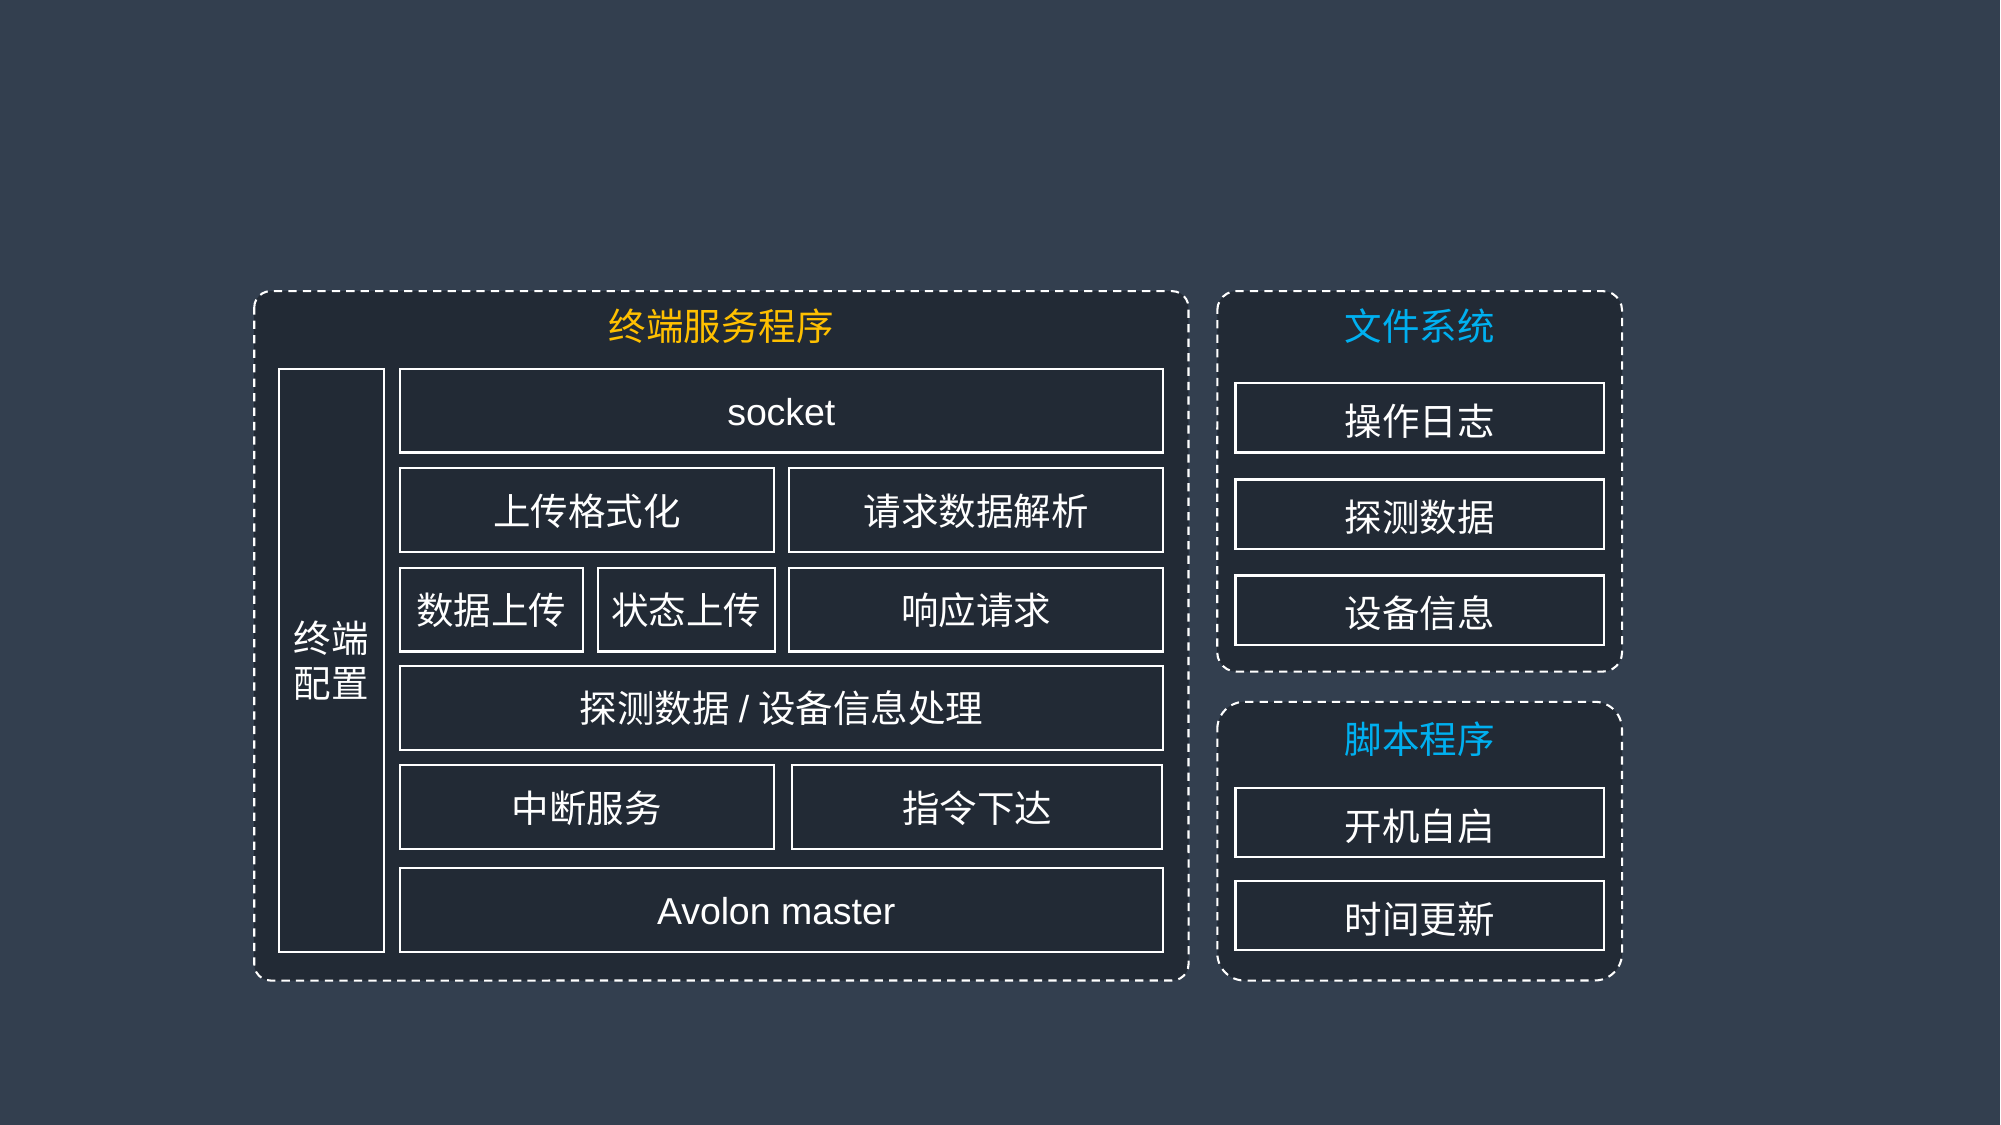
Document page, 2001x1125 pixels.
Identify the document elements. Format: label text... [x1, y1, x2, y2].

text_box [1216, 700, 1624, 982]
text_box 操作日志 [1234, 382, 1605, 454]
text_box 时间更新 [1234, 880, 1605, 951]
text_box 终端服务程序 [253, 293, 1190, 352]
text_box 设备信息 [1234, 574, 1605, 646]
text_box [1216, 290, 1624, 673]
text_box 脚本程序 [1234, 706, 1605, 765]
text_box 文件系统 [1234, 293, 1605, 352]
text_box 探测数据 [1234, 478, 1605, 550]
text_box [253, 352, 1190, 982]
text_box 开机自启 [1234, 787, 1605, 858]
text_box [278, 368, 1164, 952]
